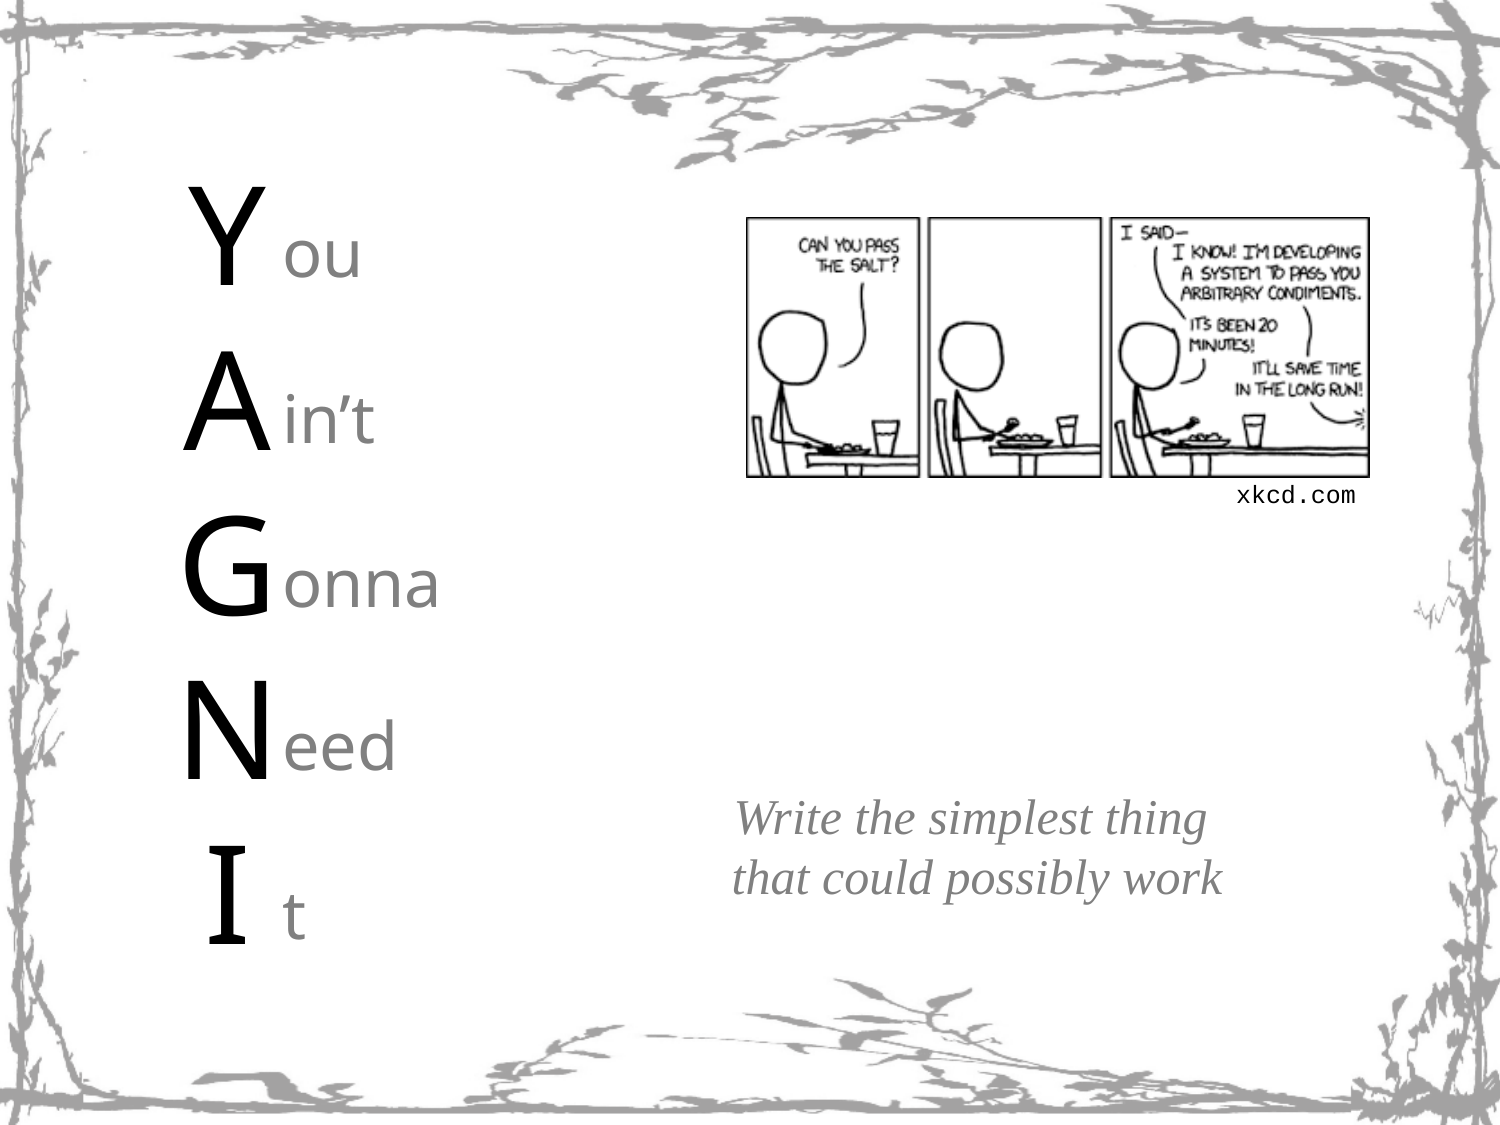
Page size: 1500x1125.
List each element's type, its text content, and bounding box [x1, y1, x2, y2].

text_box in’t [267, 369, 483, 465]
text_box t [267, 865, 483, 961]
text_box onna [267, 533, 483, 628]
text_box Y A G N I [119, 140, 336, 980]
text_box Write the simplest thing that could possibly work [630, 777, 1312, 913]
text_box eed [267, 696, 483, 792]
text_box xkcd.com [1155, 470, 1371, 516]
picture [746, 217, 1370, 478]
text_box ou [336, 203, 483, 299]
